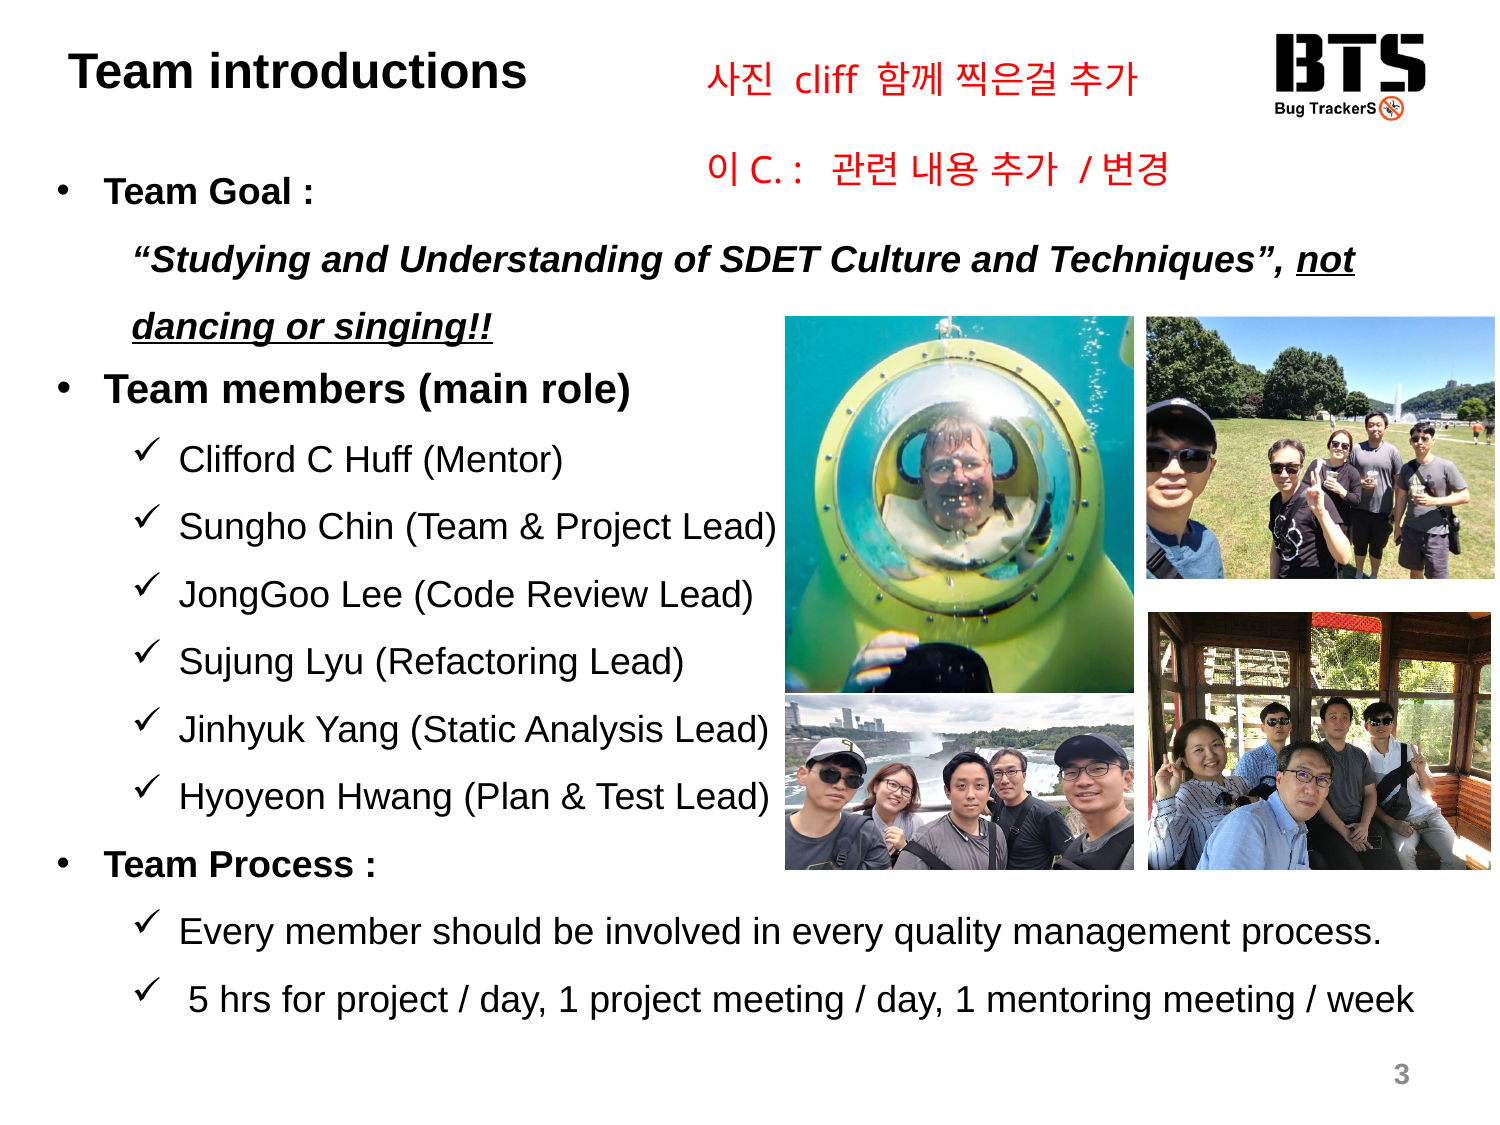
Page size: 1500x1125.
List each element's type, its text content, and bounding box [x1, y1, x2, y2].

slide_number 3 [1074, 1072, 1425, 1103]
text_box Team Goal : “Studying and Understanding of SDET Culture and Techniques”, not dancing or singing!! Team members (main role) Clifford C Huff (Mentor) Sungho Chin (Team & Project Lead) JongGoo Lee (Code Review Lead) Sujung Lyu (Refactoring Lead) Jinhyuk Yang (Static Analysis Lead) Hyoyeon Hwang (Plan & Test Lead) Team Process : Every member should be involved in every quality management process. 5 hrs for project / day, 1 project meeting / day, 1 mentoring meeting / week [41, 137, 1436, 1072]
picture [1146, 316, 1496, 579]
picture [785, 695, 1134, 870]
picture [1147, 612, 1492, 870]
text_box Team introductions [53, 30, 609, 106]
text_box 사진 cliff 함께 찍은걸 추가 이C. : 관련 내용 추가 /변경 [691, 48, 1186, 199]
picture [785, 316, 1134, 693]
picture [1263, 30, 1437, 127]
